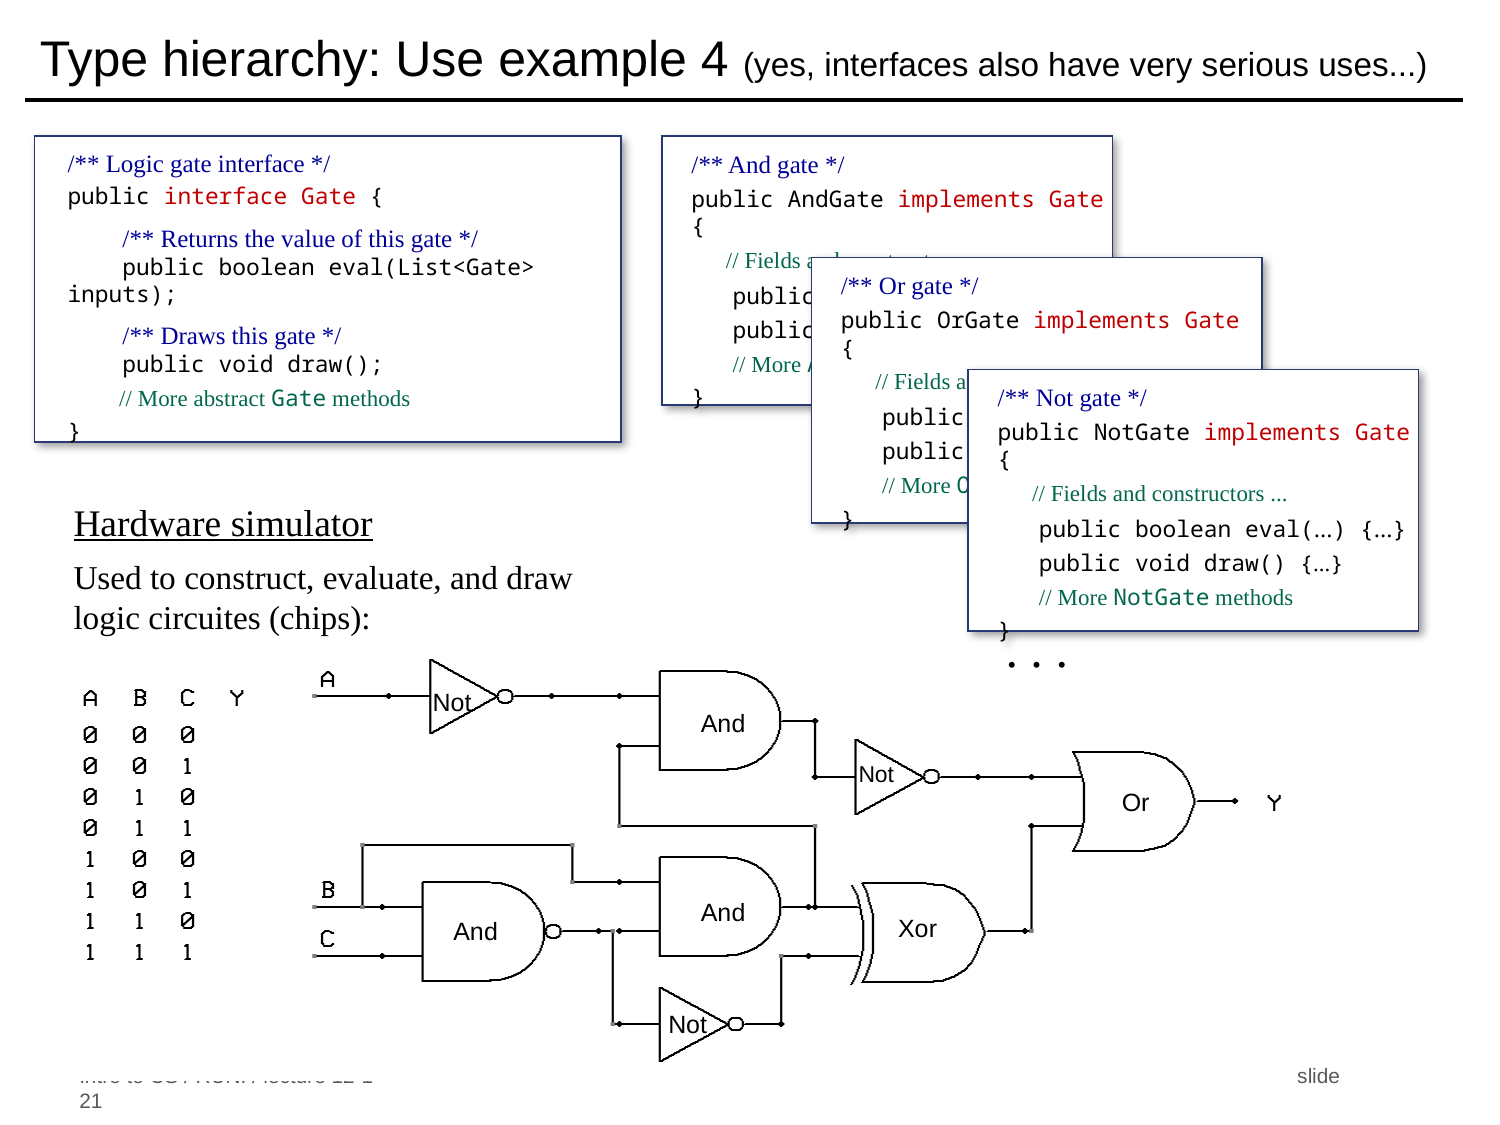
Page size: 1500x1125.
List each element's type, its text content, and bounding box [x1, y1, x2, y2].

text_box Hardware simulator Used to construct, evaluate, and draw logic circuites (chips): [56, 511, 600, 624]
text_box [63, 646, 1295, 1081]
title Type hierarchy: Use example 4 (yes, interfaces also have very serious uses...) [24, 12, 1463, 100]
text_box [661, 369, 1419, 687]
text_box /** Or gate */ public OrGate implements Gate { // Fields and constructors ... public boolean eval(...) {...} public void draw() {...} // More OrGate methods } [811, 257, 1262, 367]
text_box /** Logic gate interface */ public interface Gate { /** Returns the value of this gate */ public boolean eval(List<Gate> inputs); /** Draws this gate */ public void draw(); // More abstract Gate methods } [34, 136, 622, 443]
text_box /** And gate */ public AndGate implements Gate { // Fields and constructors ... public boolean eval(...) {...} public void draw() {...} // More AndGate methods } [661, 136, 1113, 368]
